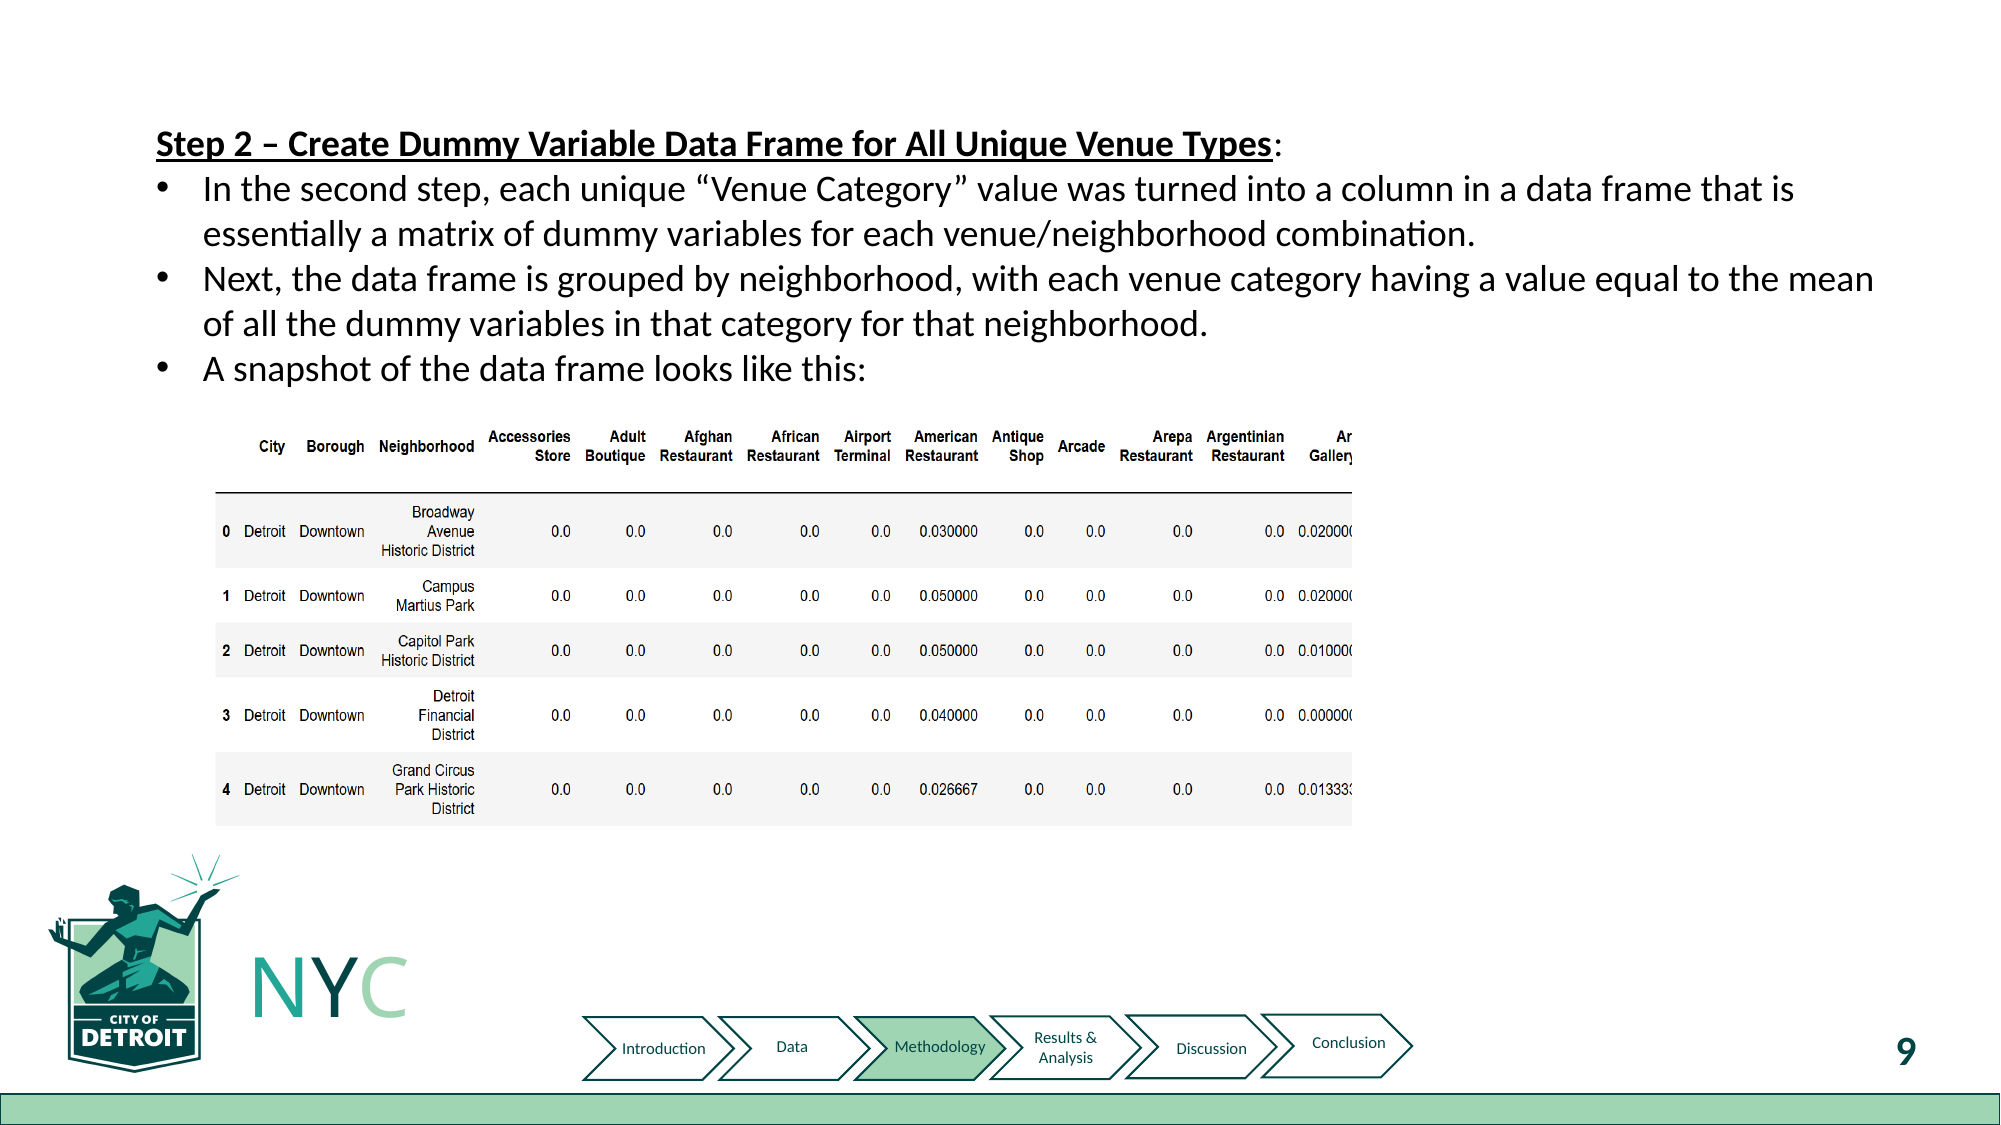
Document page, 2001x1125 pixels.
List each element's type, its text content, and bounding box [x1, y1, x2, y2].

text_box [717, 1016, 856, 1081]
slide_number 9 [1481, 1019, 1932, 1079]
text_box [1124, 1014, 1262, 1080]
text_box [581, 1016, 717, 1042]
text_box Conclusion [1297, 1024, 1425, 1060]
text_box [852, 1064, 992, 1081]
text_box Data [761, 1028, 879, 1064]
text_box Discussion [1161, 1030, 1289, 1065]
text_box [988, 1066, 1117, 1081]
text_box Results & Analysis [1002, 1019, 1130, 1074]
text_box [1130, 1035, 1143, 1061]
text_box [0, 1093, 2000, 1125]
text_box NYC [244, 926, 441, 1042]
text_box [988, 1015, 1114, 1028]
picture [196, 417, 1360, 831]
text_box [1259, 1013, 1400, 1079]
text_box [852, 1016, 987, 1028]
text_box Step 2 – Create Dummy Variable Data Frame for All Unique Venue Types: In the second step, each unique “Venue Category” value was turned into a column in a data frame that is essentially a matrix of dummy variables for each venue/neighborhood combination. Next, the data frame is grouped by neighborhood, with each venue category having a value equal to the mean of all the dummy variables in that category for that neighborhood. A snapshot of the data frame looks like this: [141, 111, 1900, 397]
text_box Introduction [607, 1030, 734, 1065]
picture [37, 847, 244, 1080]
text_box [581, 1055, 719, 1081]
text_box Methodology [879, 1028, 1002, 1064]
